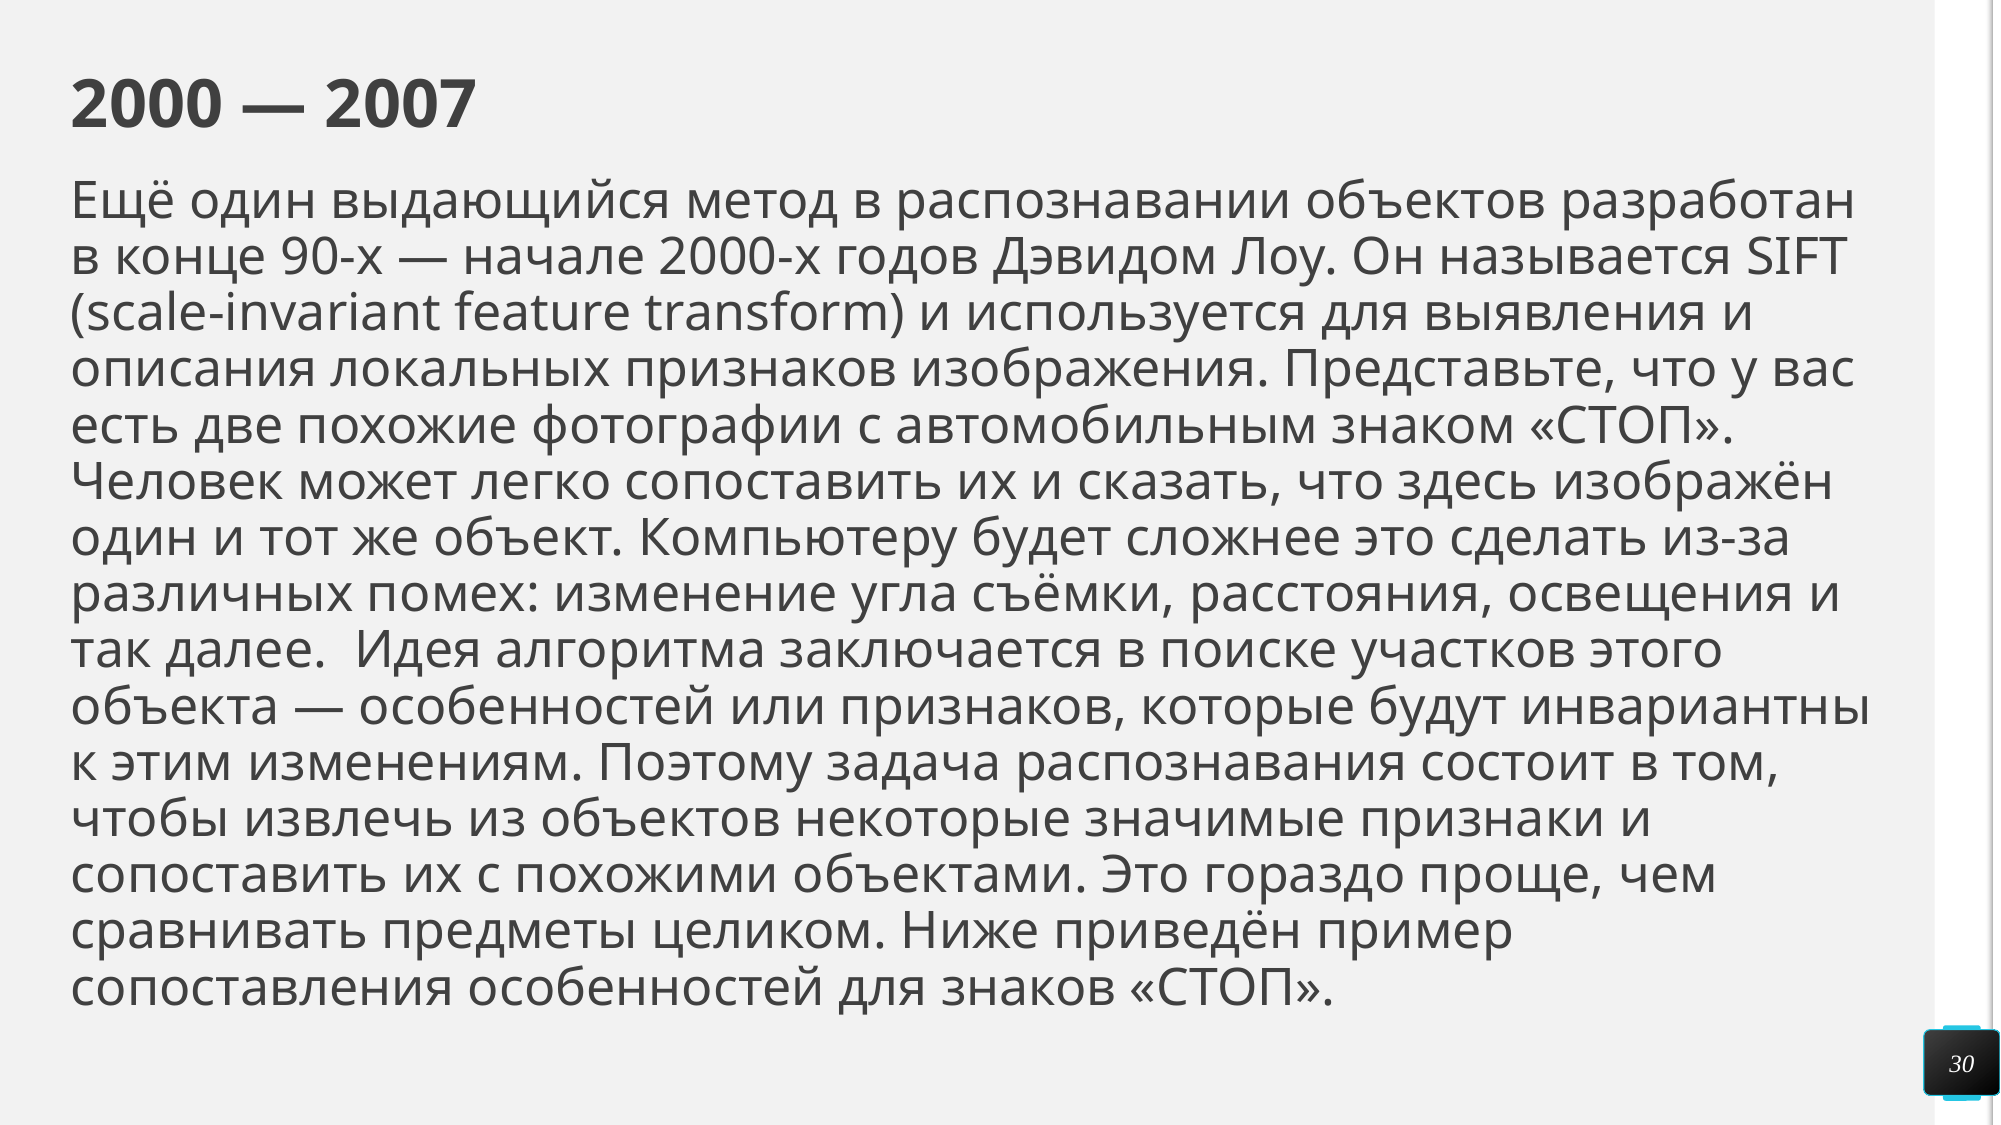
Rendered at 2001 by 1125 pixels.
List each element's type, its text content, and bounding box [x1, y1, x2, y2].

title 2000 — 2007 [70, 70, 969, 142]
list Ещё один выдающийся метод в распознавании объектов разработан в конце 90-х — начале 2000-х годов Дэвидом Лоу. Он называется SIFT (scale-invariant feature transform) и используется для выявления и описания локальных признаков изображения. Представьте, что у вас есть две похожие фотографии с автомобильным знаком «СТОП». Человек может легко сопоставить их и сказать, что здесь изображён один и тот же объект. Компьютеру будет сложнее это сделать из-за различных помех: изменение угла съёмки, расстояния, освещения и так далее. Идея алгоритма заключается в поиске участков этого объекта — особенностей или признаков, которые будут инвариантны к этим изменениям. Поэтому задача распознавания состоит в том, чтобы извлечь из объектов некоторые значимые признаки и сопоставить их с похожими объектами. Это гораздо проще, чем сравнивать предметы целиком. Ниже приведён пример сопоставления особенностей для знаков «СТОП». [70, 173, 1881, 1030]
slide_number 30 [1923, 1029, 2000, 1096]
